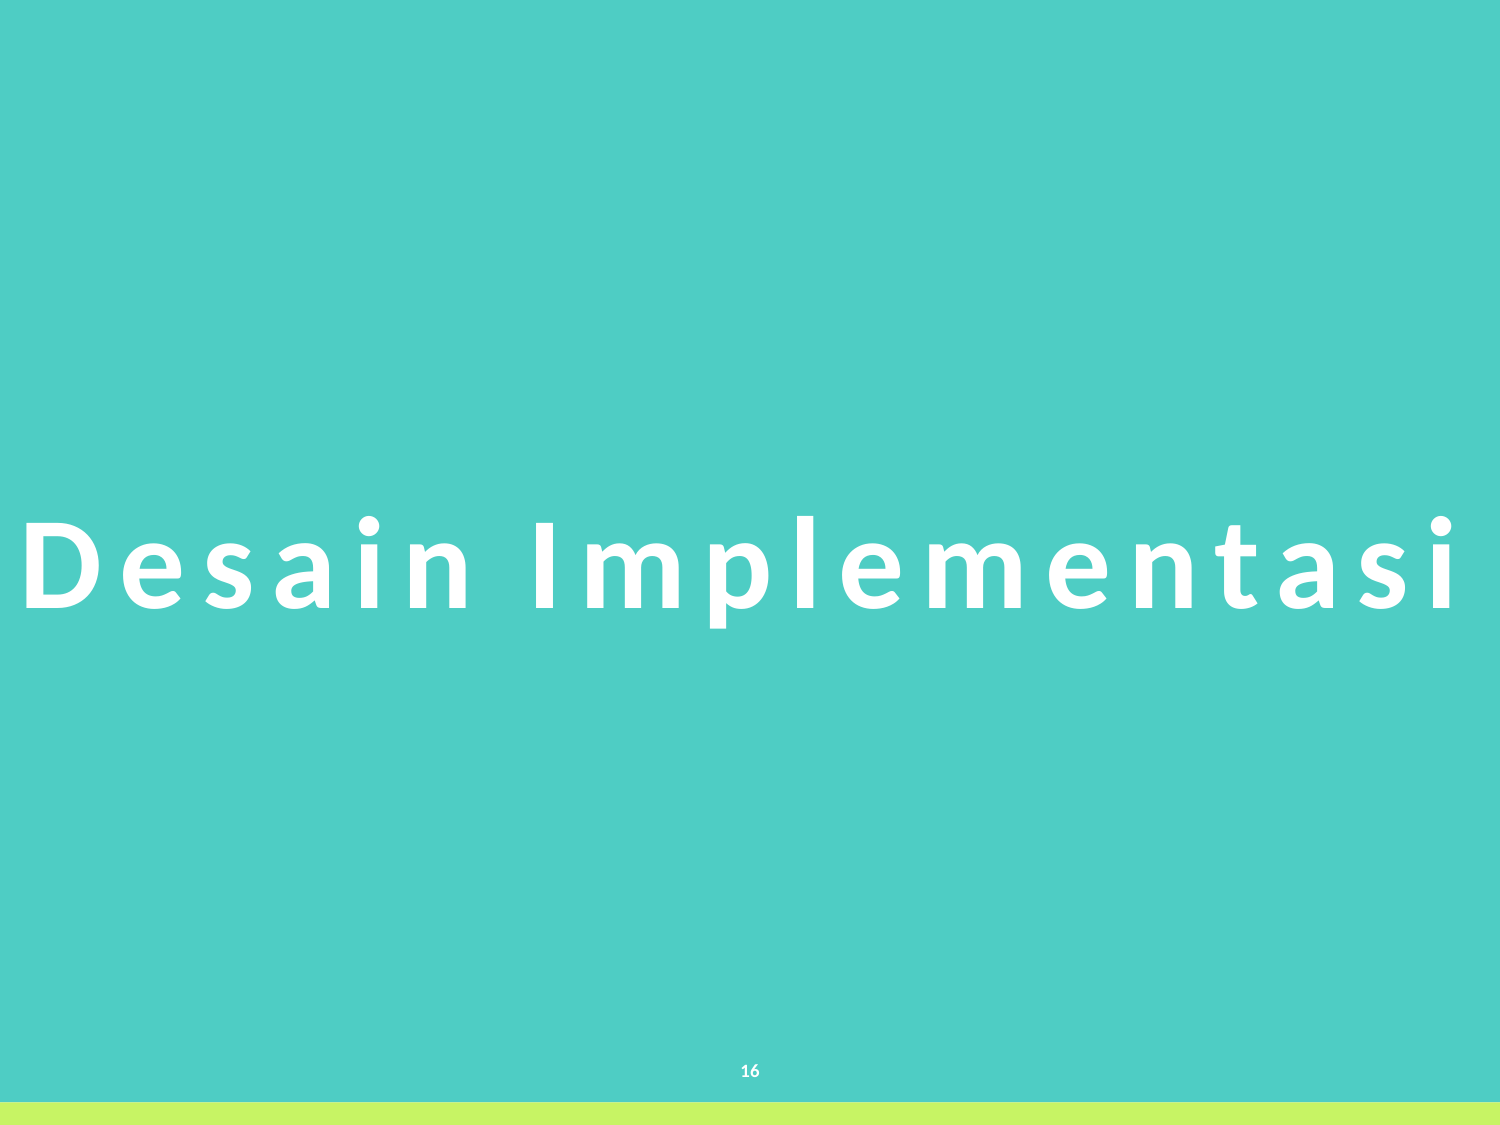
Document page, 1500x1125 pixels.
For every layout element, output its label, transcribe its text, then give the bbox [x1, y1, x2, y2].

text_box 16 [738, 1056, 762, 1081]
title Desain Implementasi [17, 475, 1483, 666]
